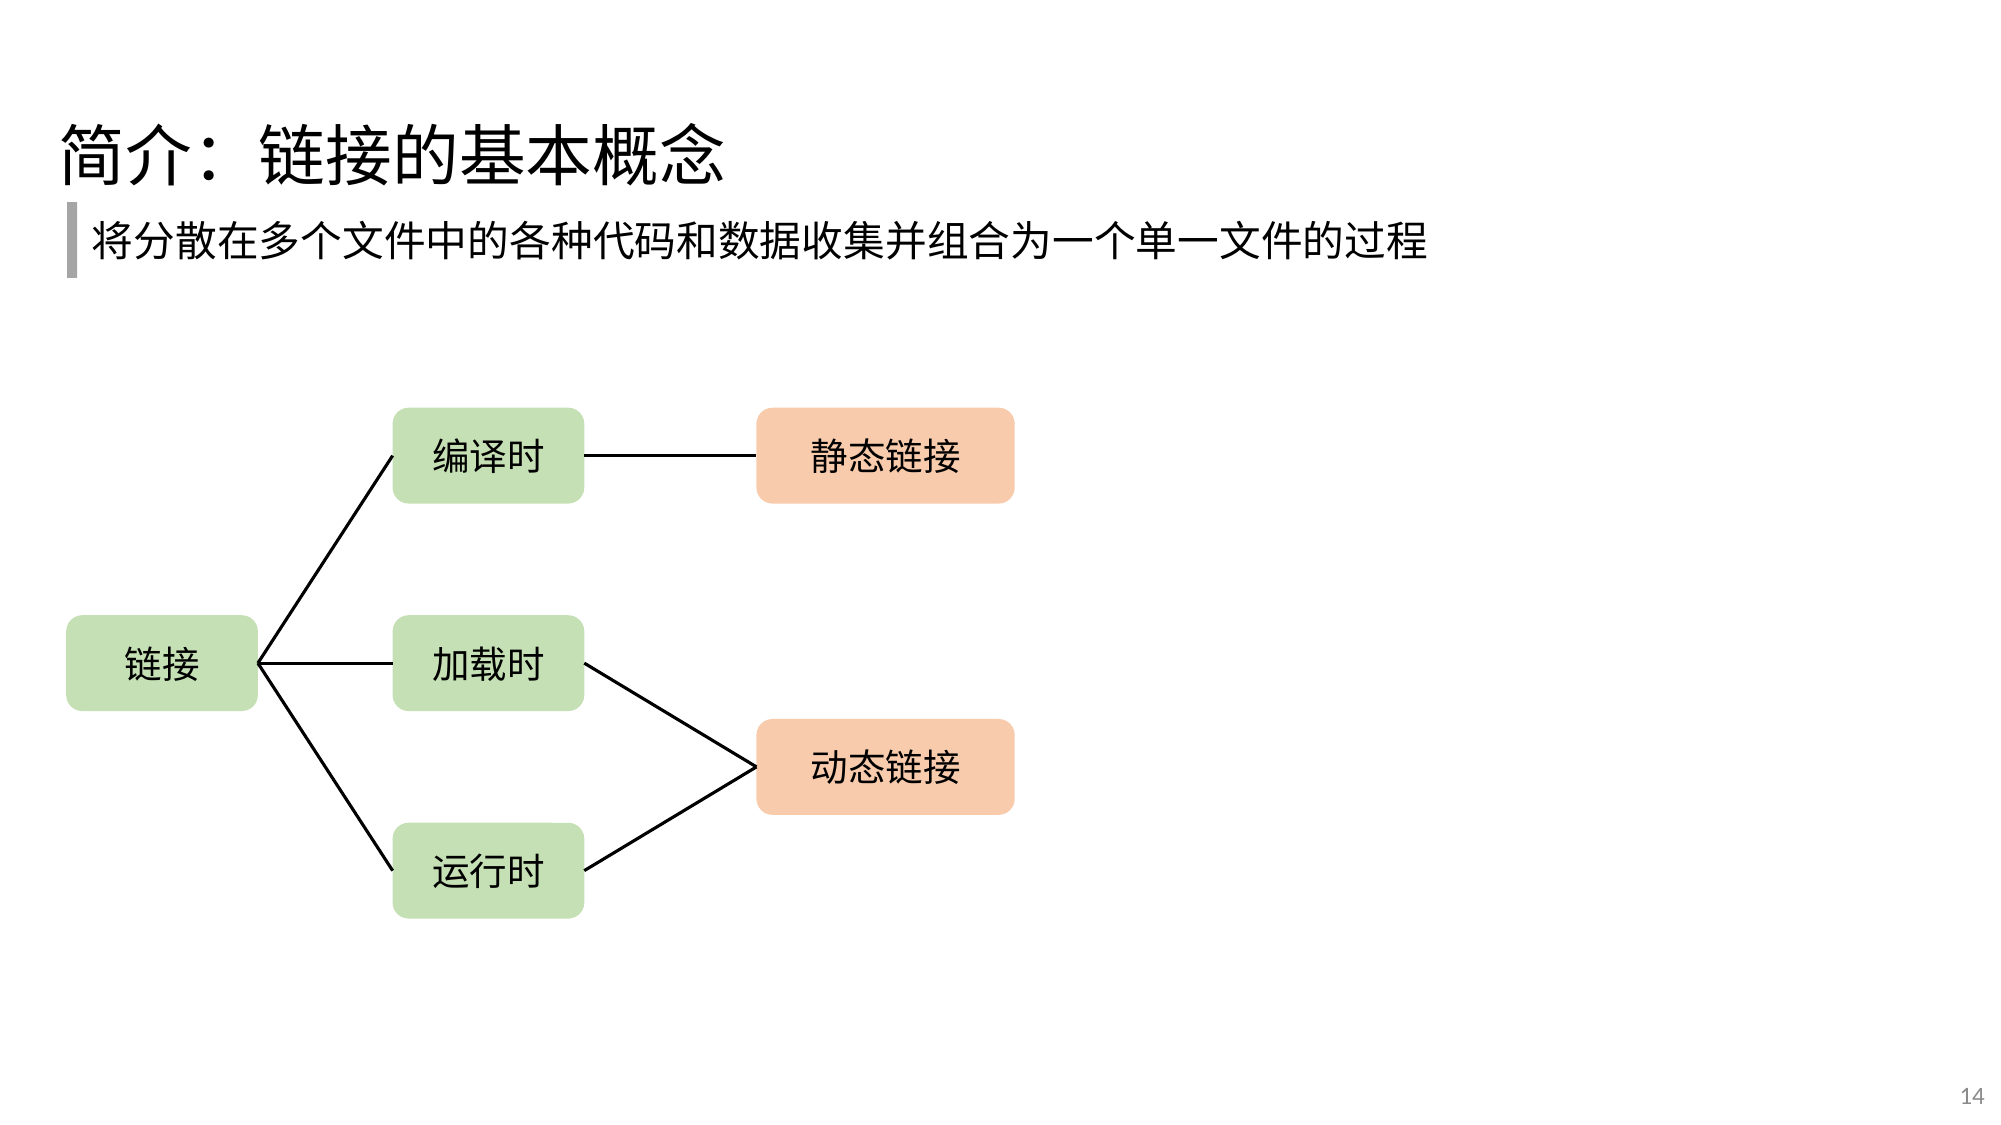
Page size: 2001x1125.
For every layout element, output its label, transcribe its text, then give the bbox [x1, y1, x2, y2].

text_box 链接 [65, 614, 257, 713]
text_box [584, 766, 757, 871]
text_box 加载时 [393, 614, 586, 713]
text_box [66, 201, 78, 279]
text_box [257, 455, 393, 664]
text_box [584, 663, 757, 766]
text_box 静态链接 [755, 406, 1016, 505]
text_box 运行时 [391, 821, 586, 920]
slide_number 14 [1550, 1065, 2000, 1125]
text_box 简介：链接的基本概念 [44, 106, 788, 201]
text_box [257, 664, 393, 871]
text_box 编译时 [391, 406, 586, 505]
text_box 将分散在多个文件中的各种代码和数据收集并组合为一个单一文件的过程 [78, 201, 1462, 279]
text_box 动态链接 [757, 717, 1016, 816]
